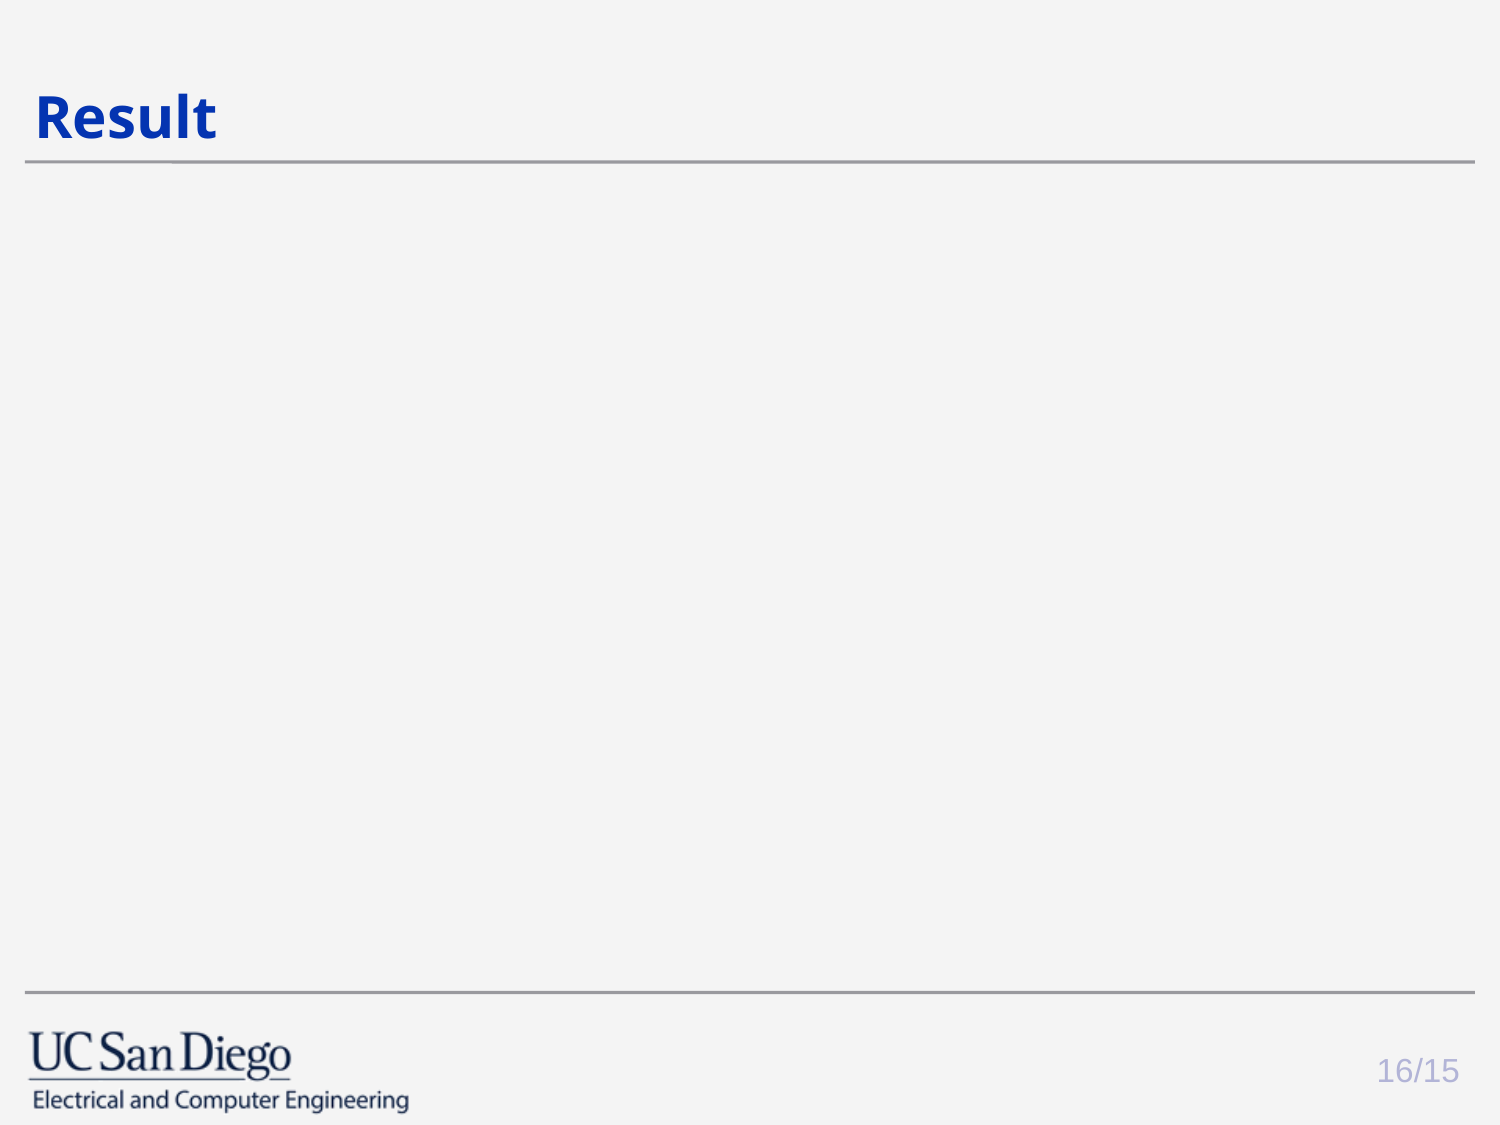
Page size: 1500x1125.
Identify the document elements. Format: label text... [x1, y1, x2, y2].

picture [25, 1024, 415, 1115]
title Result [24, 26, 1475, 150]
slide_number 16/15 [1137, 1039, 1475, 1100]
